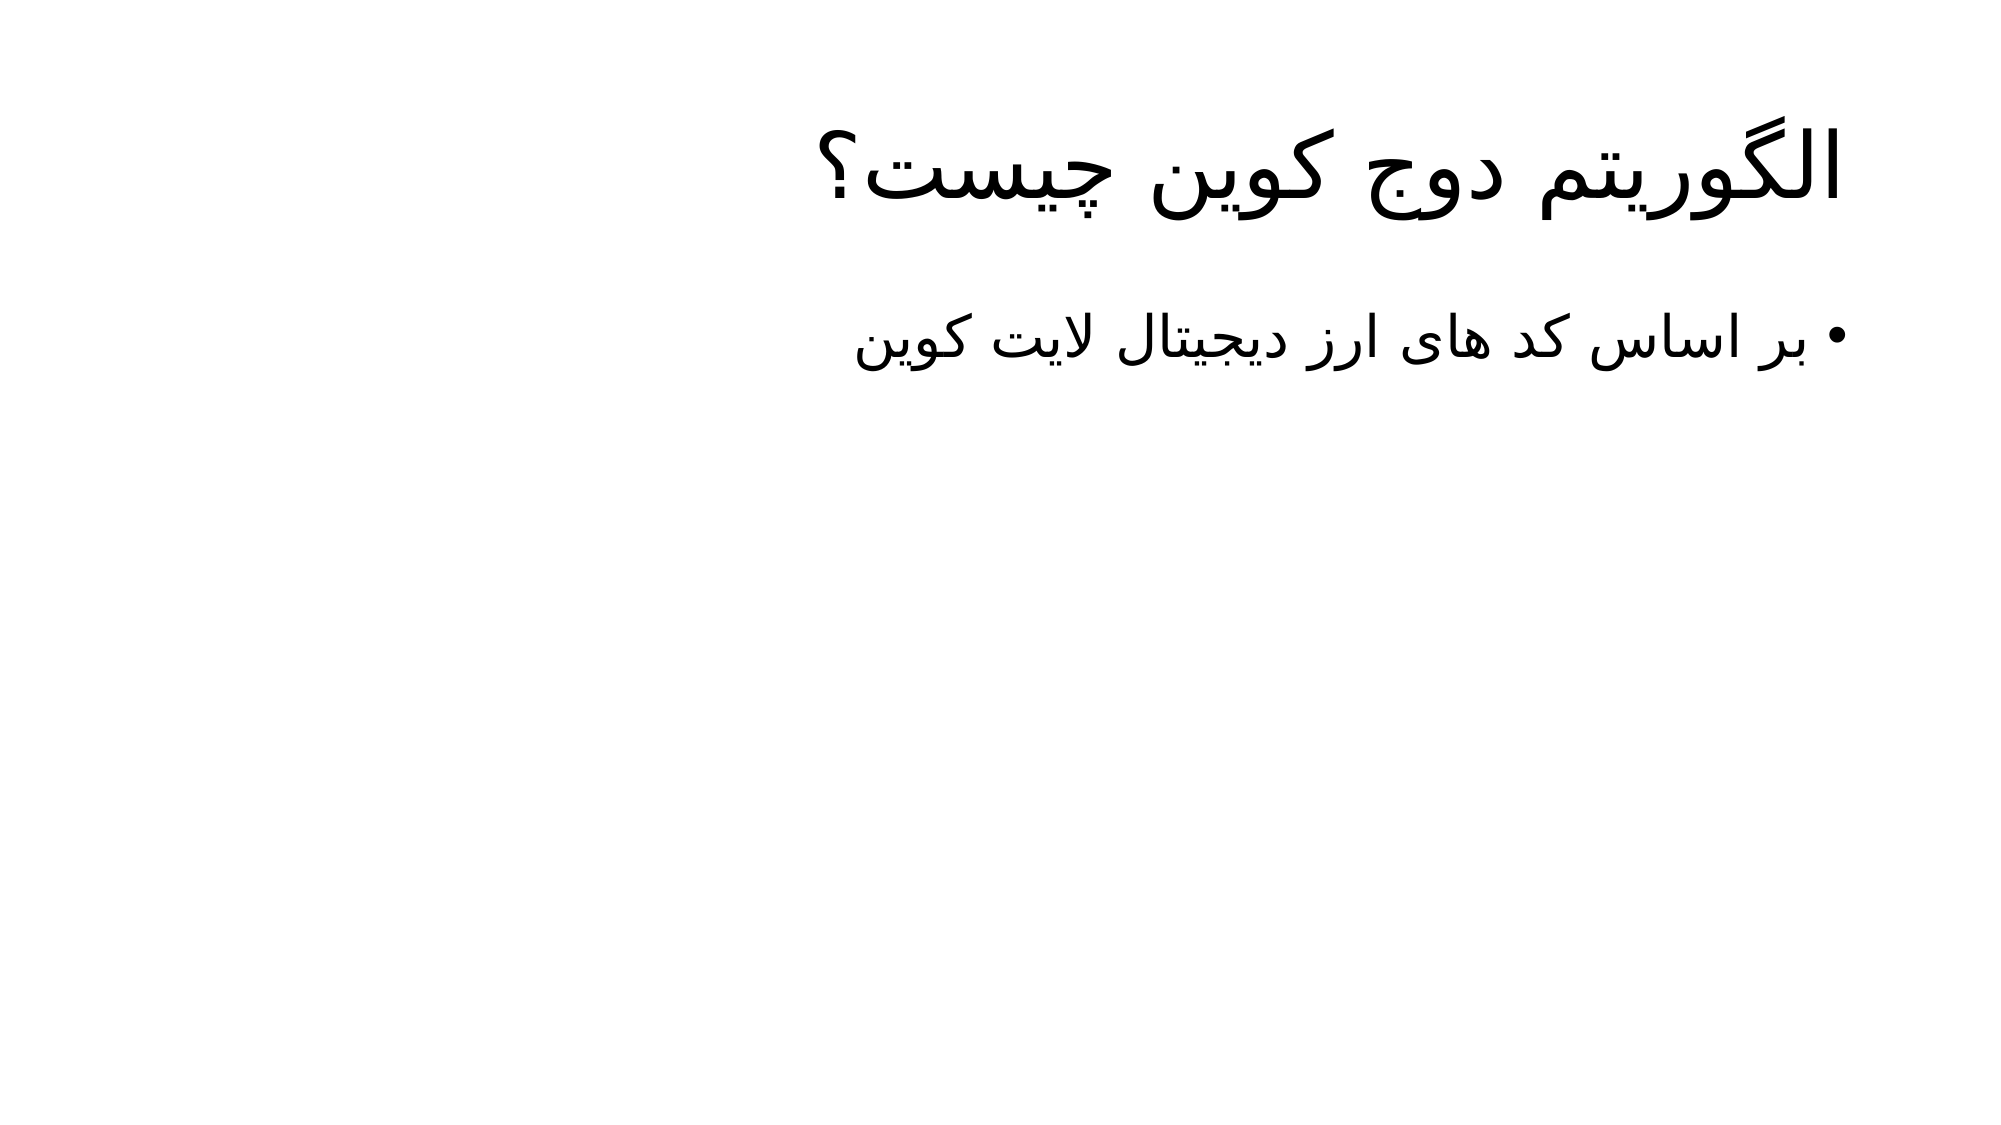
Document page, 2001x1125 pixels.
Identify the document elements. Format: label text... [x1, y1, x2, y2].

title الگوریتم دوج کوین چیست؟ [137, 59, 1863, 278]
list بر اساس کد های ارز دیجیتال لایت کوین [137, 299, 1863, 1014]
